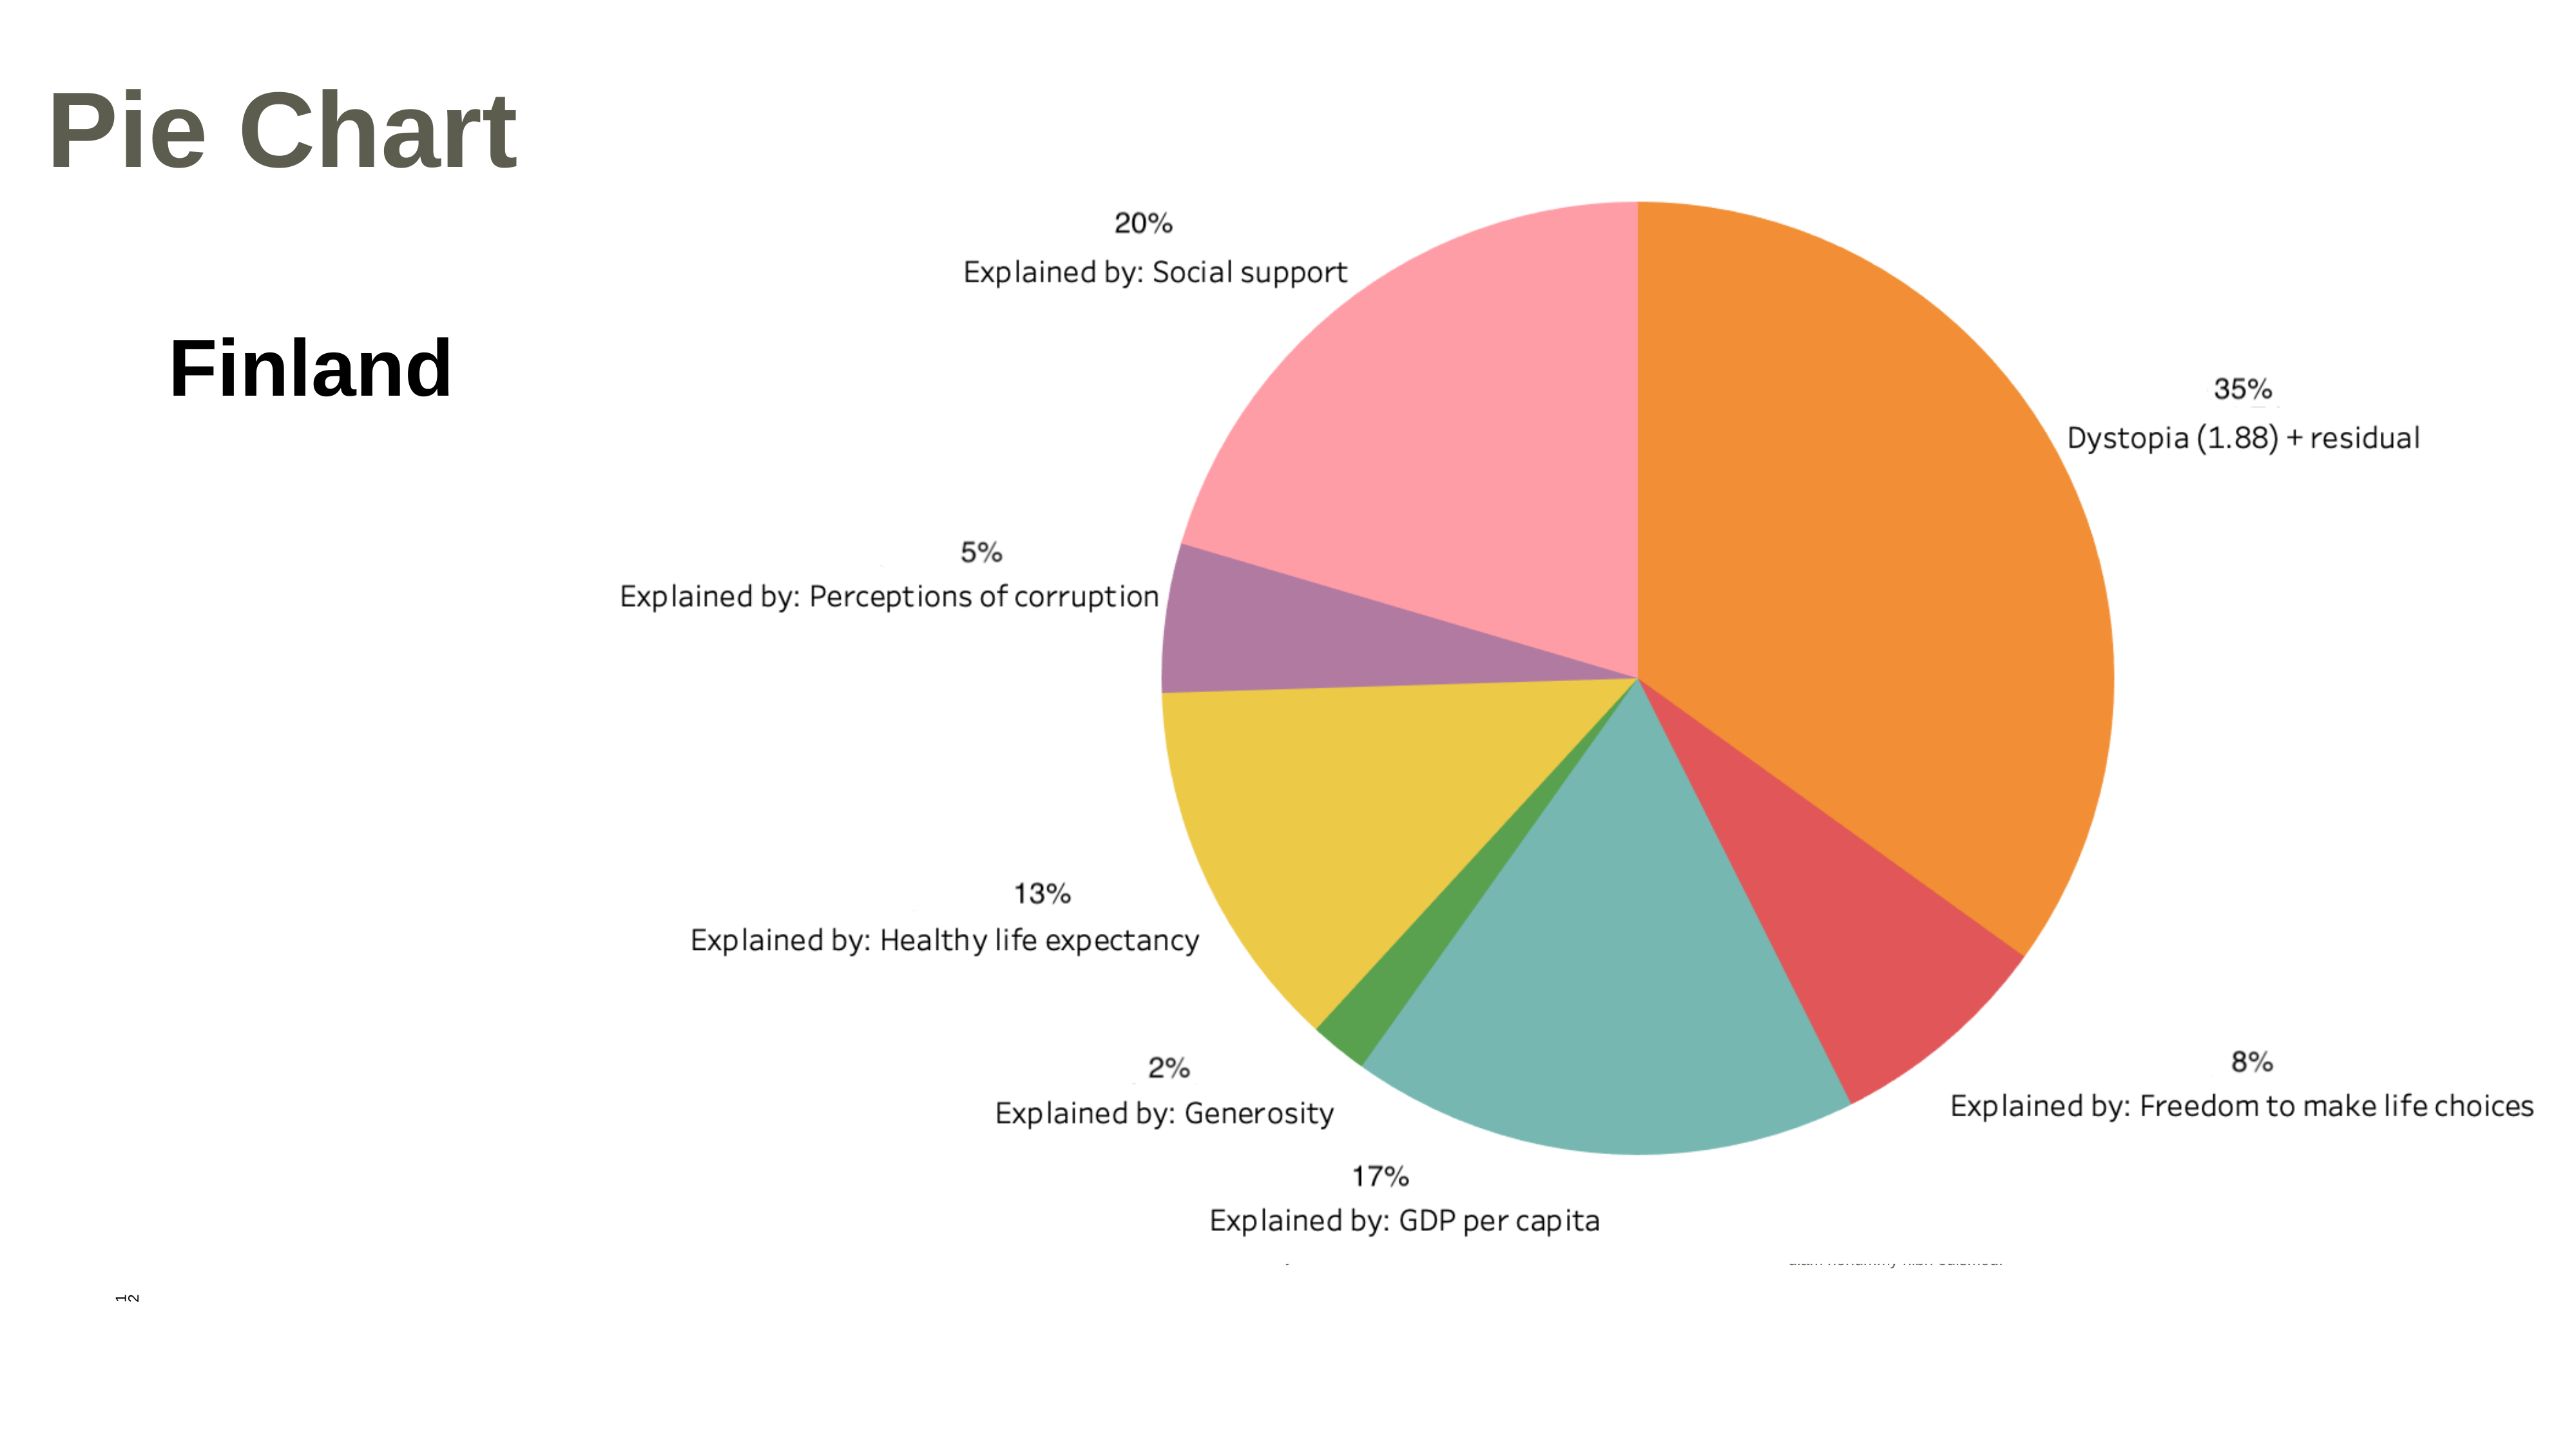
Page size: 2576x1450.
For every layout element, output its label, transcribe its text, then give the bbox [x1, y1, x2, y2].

picture [604, 184, 2550, 1264]
slide_number 12 [108, 1284, 137, 1308]
text_box Finland [159, 311, 497, 417]
text_box Pie Chart [42, 55, 952, 193]
